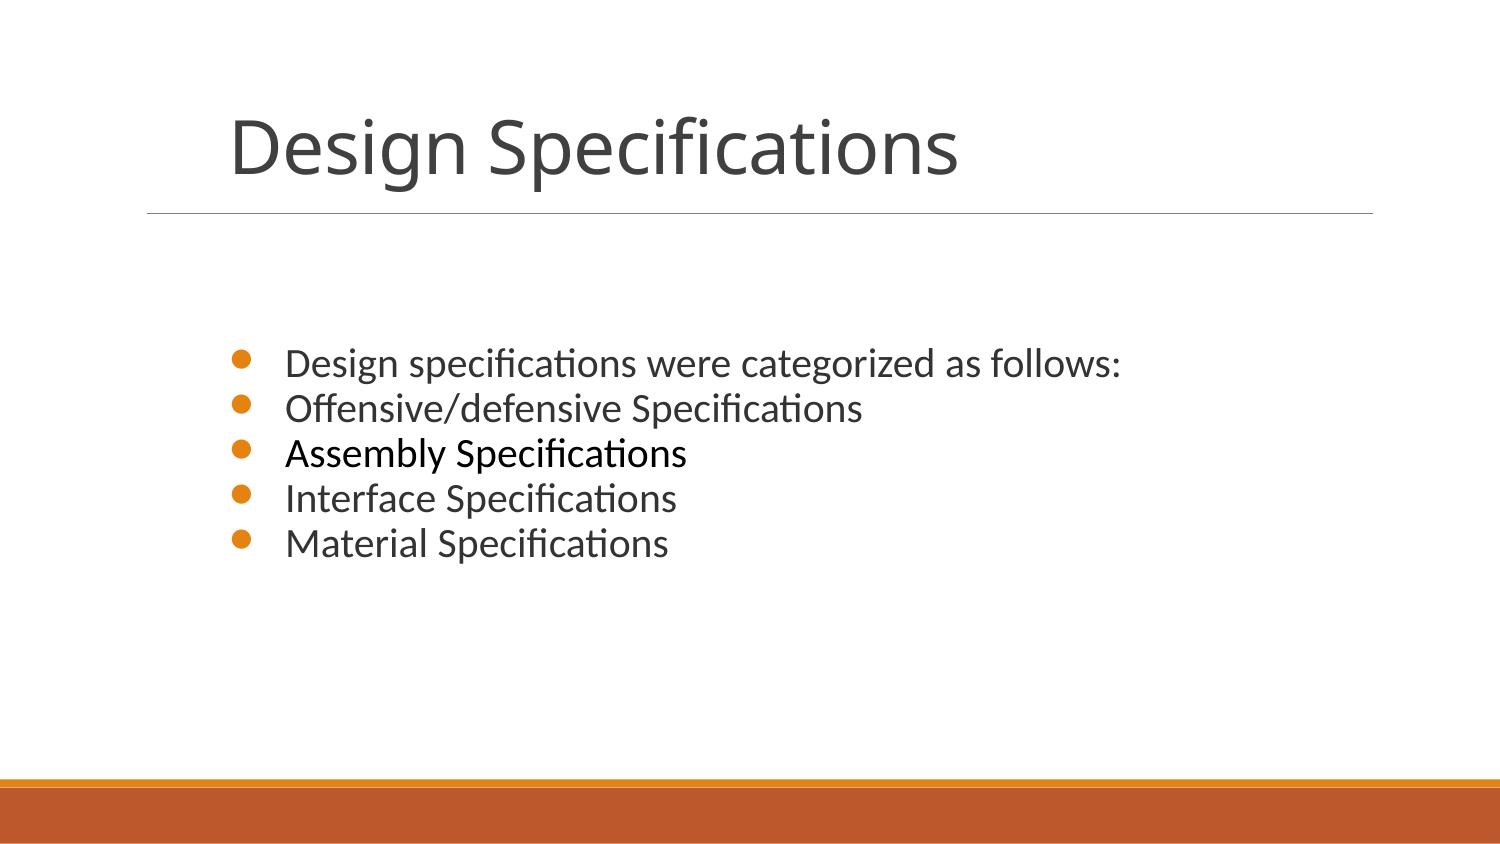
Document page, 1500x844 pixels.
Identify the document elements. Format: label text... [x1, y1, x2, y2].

title Design Specifications [213, 98, 1368, 263]
list Design specifications were categorized as follows: Offensive/defensive Specifications Assembly Specifications Interface Specifications Material Specifications [213, 326, 1368, 744]
